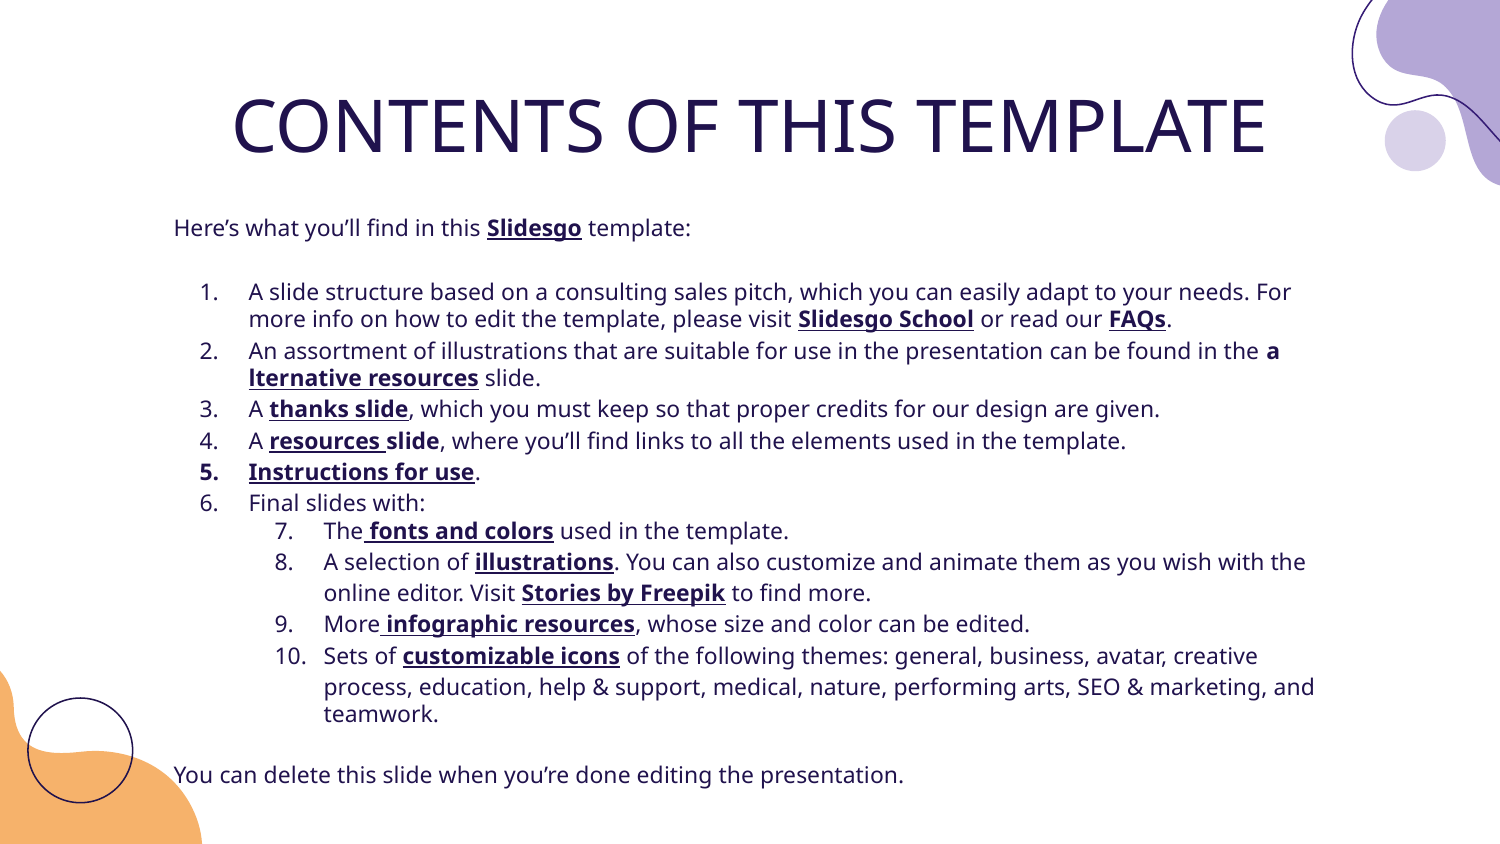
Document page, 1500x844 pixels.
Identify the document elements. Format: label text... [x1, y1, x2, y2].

title CONTENTS OF THIS TEMPLATE [118, 64, 1382, 154]
subtitle Here’s what you’ll find in this Slidesgo template: A slide structure based on a consulting sales pitch, which you can easily adapt to your needs. For more info on how to edit the template, please visit Slidesgo School or read our FAQs. An assortment of illustrations that are suitable for use in the presentation can be found in the alternative resources slide. A thanks slide, which you must keep so that proper credits for our design are given. A resources slide, where you’ll find links to all the elements used in the template. Instructions for use. Final slides with: The fonts and colors used in the template. A selection of illustrations. You can also customize and animate them as you wish with the online editor. Visit Stories by Freepik to find more. More infographic resources, whose size and color can be edited. Sets of customizable icons of the following themes: general, business, avatar, creative process, education, help & support, medical, nature, performing arts, SEO & marketing, and teamwork. You can delete this slide when you’re done editing the presentation. [158, 198, 1342, 807]
